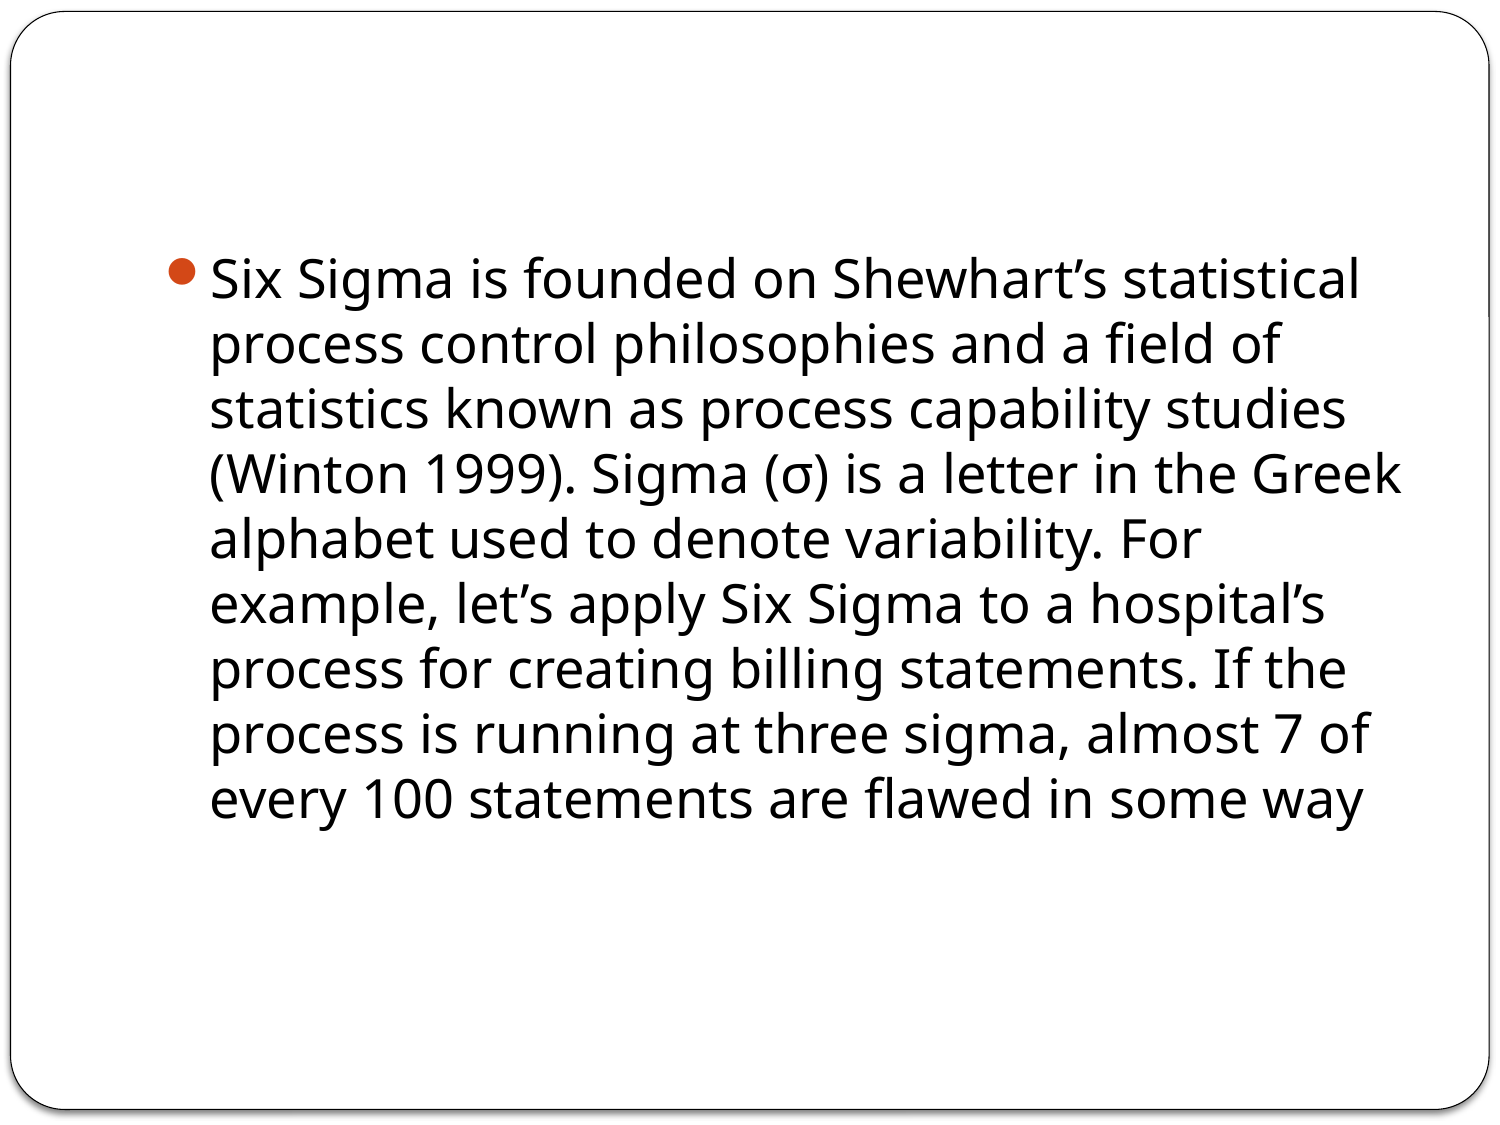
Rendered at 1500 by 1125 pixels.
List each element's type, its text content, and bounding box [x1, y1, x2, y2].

list Six Sigma is founded on Shewhart’s statistical process control philosophies and a field of statistics known as process capability studies (Winton 1999). Sigma (σ) is a letter in the Greek alphabet used to denote variability. For example, let’s apply Six Sigma to a hospital’s process for creating billing statements. If the process is running at three sigma, almost 7 of every 100 statements are flawed in some way [150, 237, 1425, 988]
